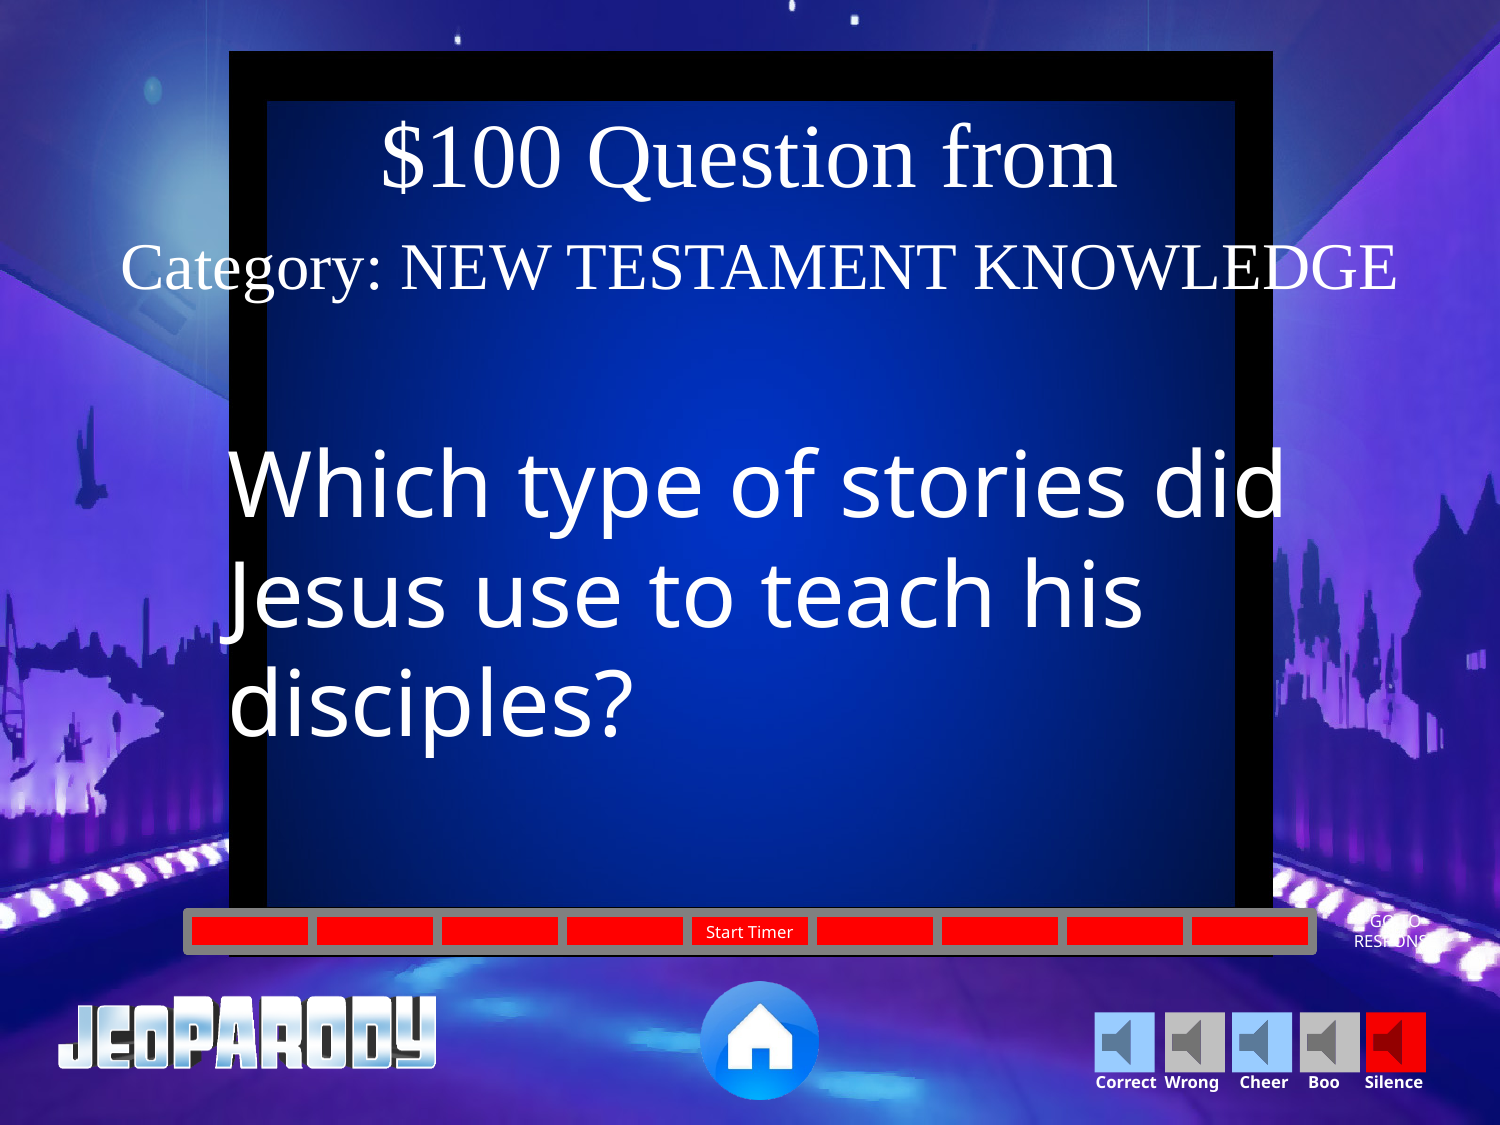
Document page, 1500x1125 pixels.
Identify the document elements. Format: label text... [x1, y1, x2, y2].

text_box Which type of stories did Jesus use to teach his disciples? [212, 417, 1338, 763]
text_box $100 Question from Category: NEW TESTAMENT KNOWLEDGE [39, 88, 1461, 314]
picture [0, 0, 1500, 1125]
